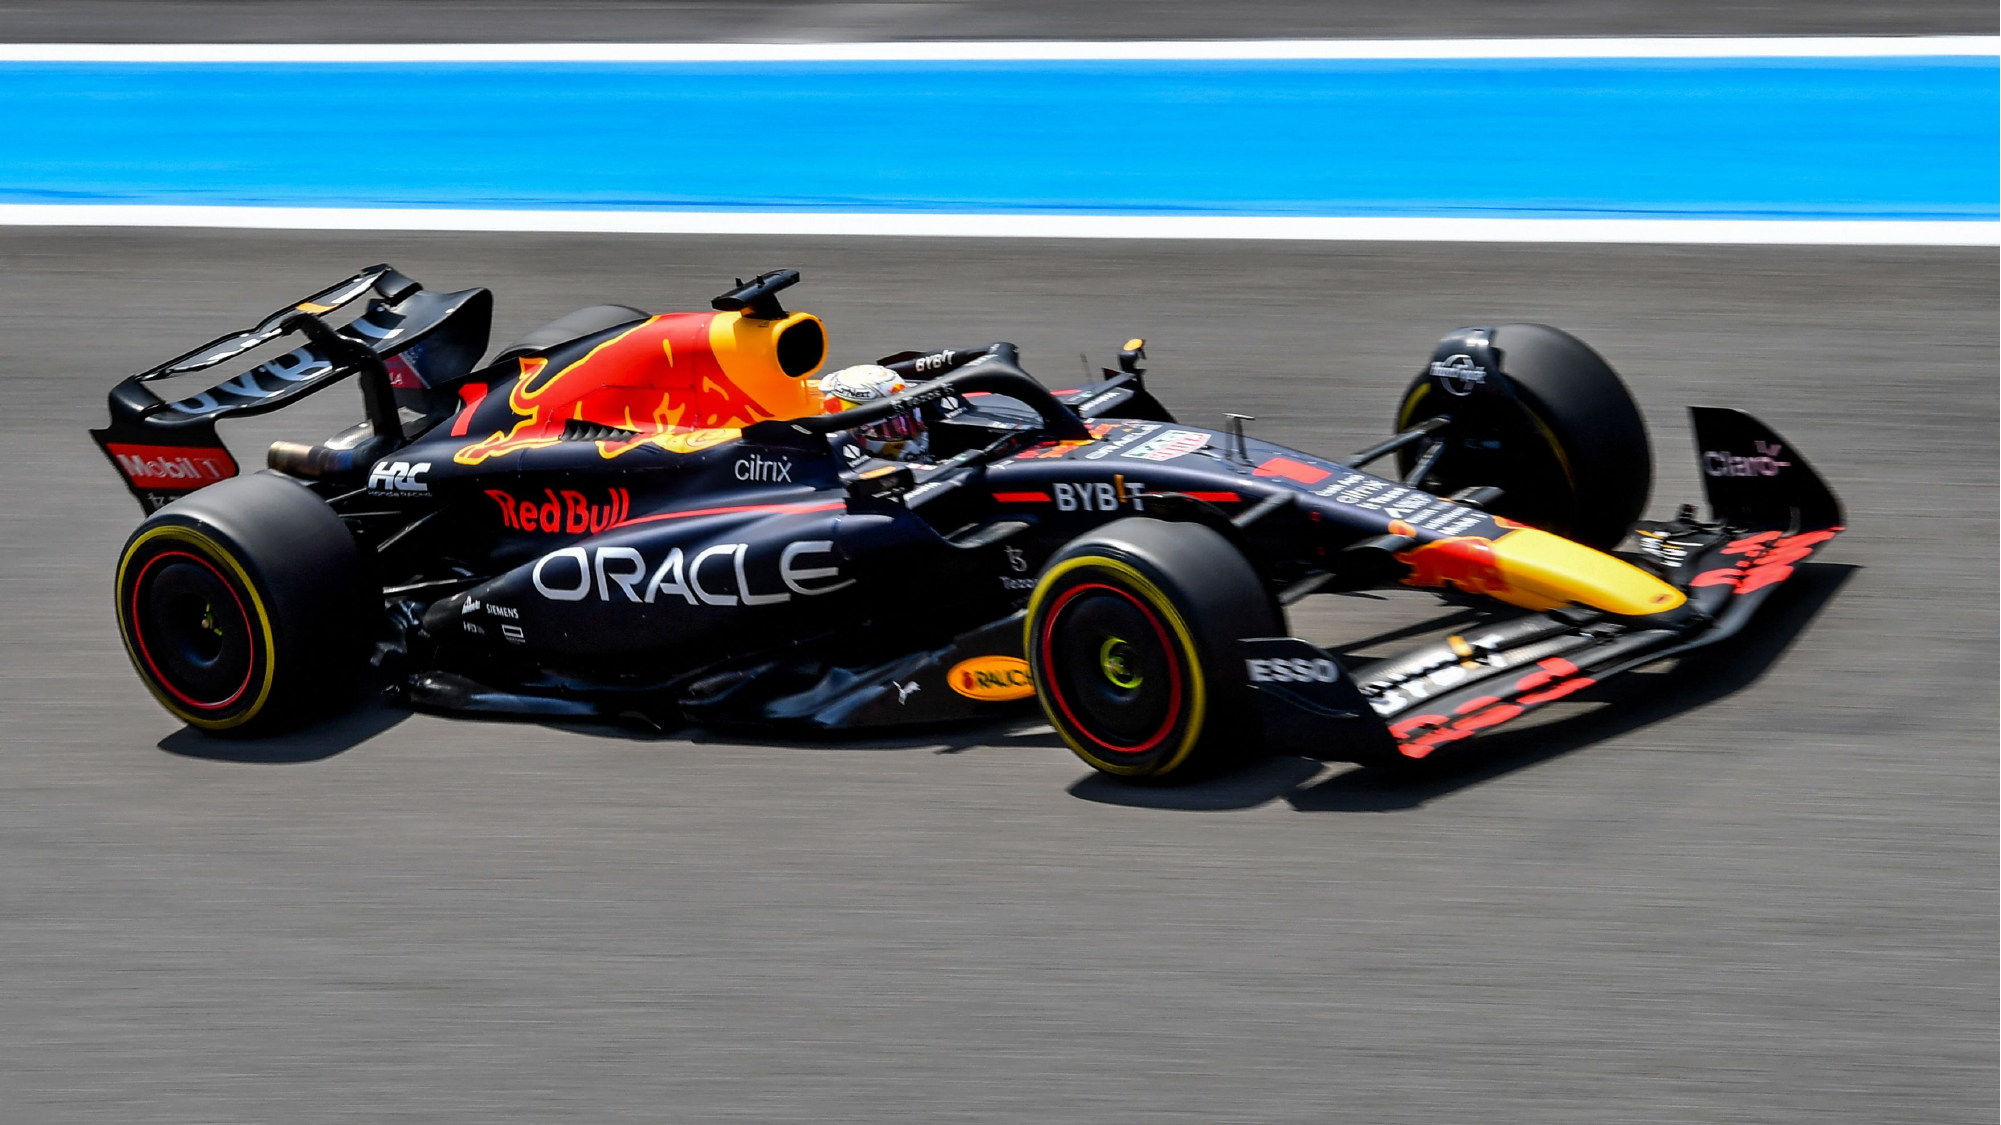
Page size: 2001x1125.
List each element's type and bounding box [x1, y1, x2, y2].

list [0, 0, 2000, 1125]
